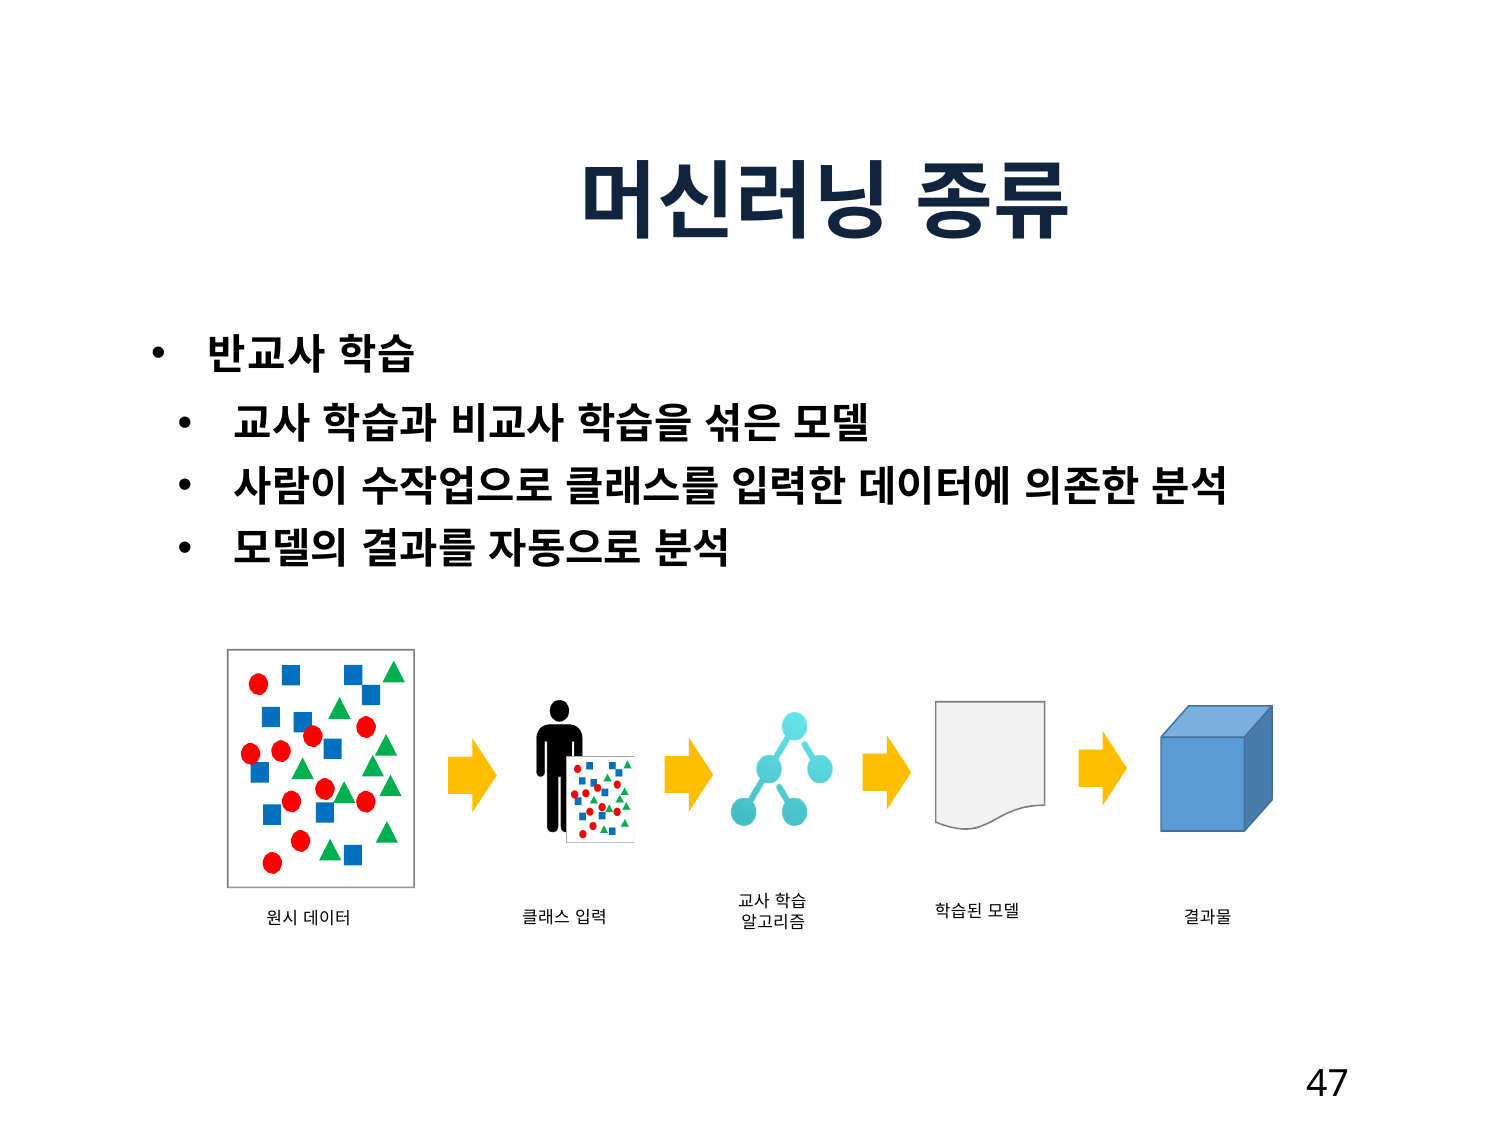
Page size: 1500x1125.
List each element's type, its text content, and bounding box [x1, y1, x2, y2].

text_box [226, 648, 1274, 945]
title 머신러닝 종류 [150, 103, 1500, 292]
text_box 반교사 학습 교사 학습과 비교사 학습을 섞은 모델 사람이 수작업으로 클래스를 입력한 데이터에 의존한 분석 모델의 결과를 자동으로 분석 [149, 327, 1410, 573]
